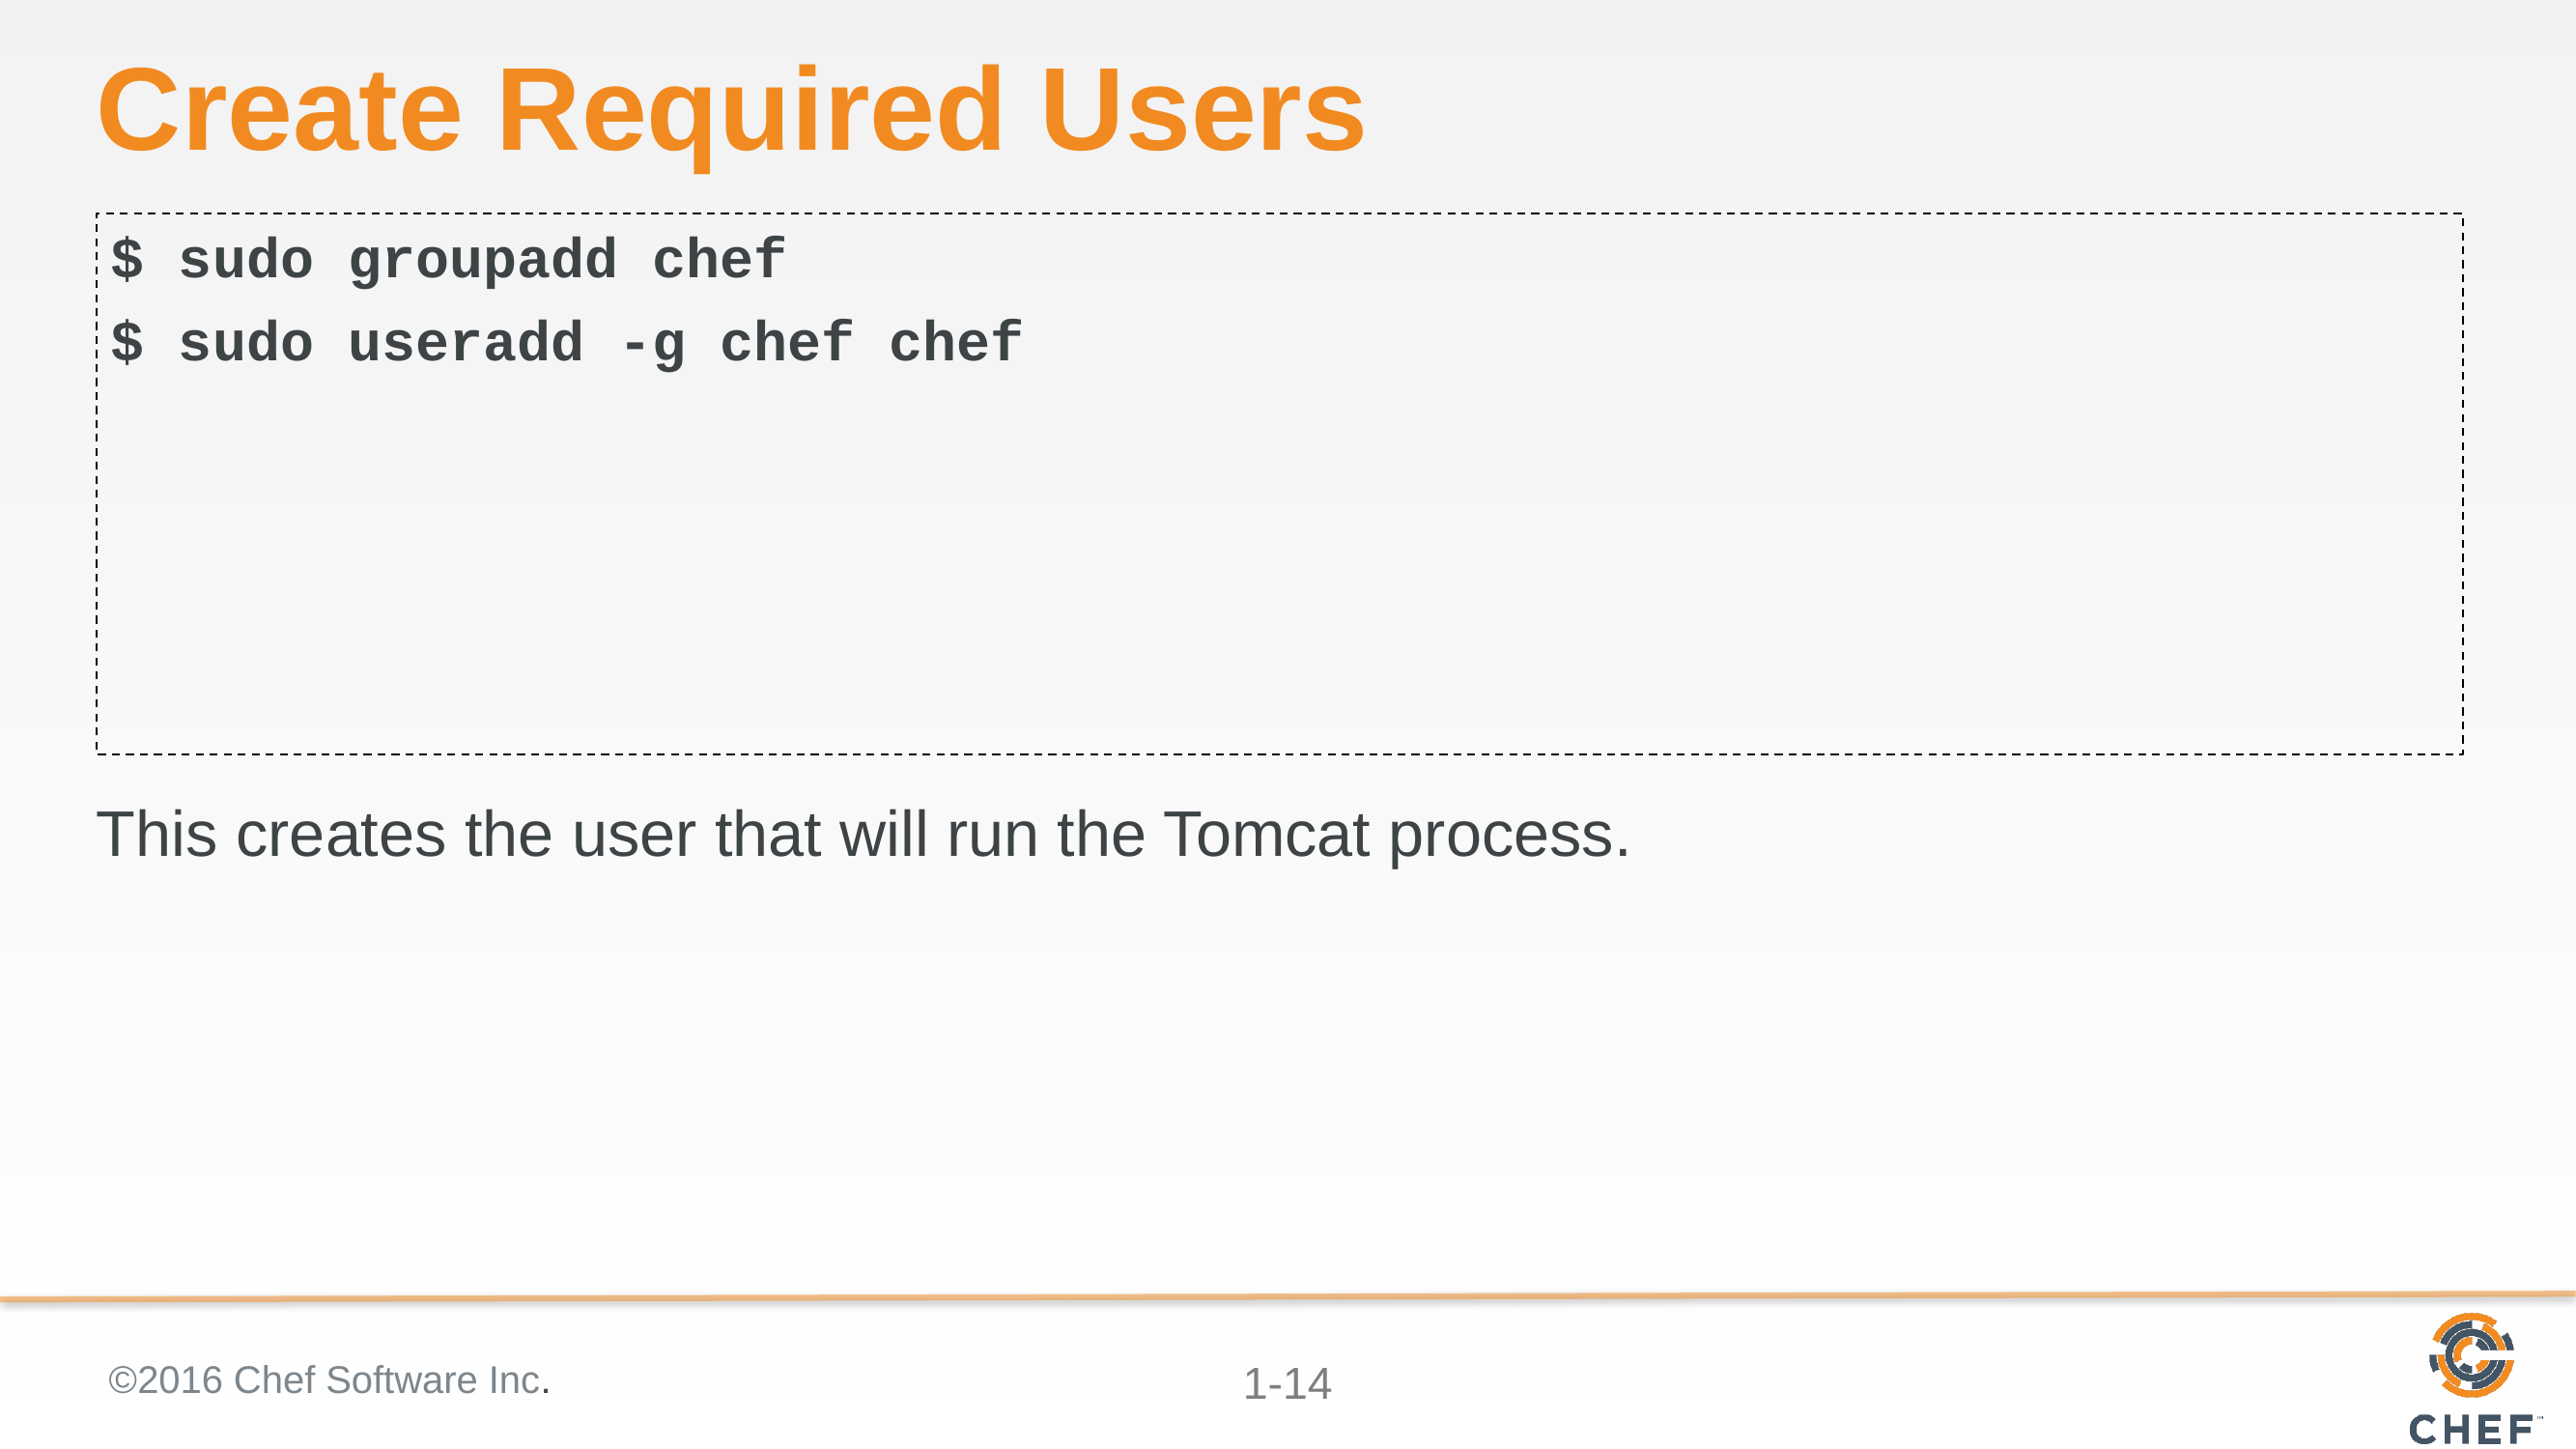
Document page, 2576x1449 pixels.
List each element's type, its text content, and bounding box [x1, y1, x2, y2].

list $ sudo groupadd chef $ sudo useradd -g chef chef [96, 213, 2464, 755]
title Create Required Users [96, 48, 2463, 180]
list This creates the user that will run the Tomcat process. [97, 792, 2463, 1269]
picture [2399, 1297, 2551, 1449]
